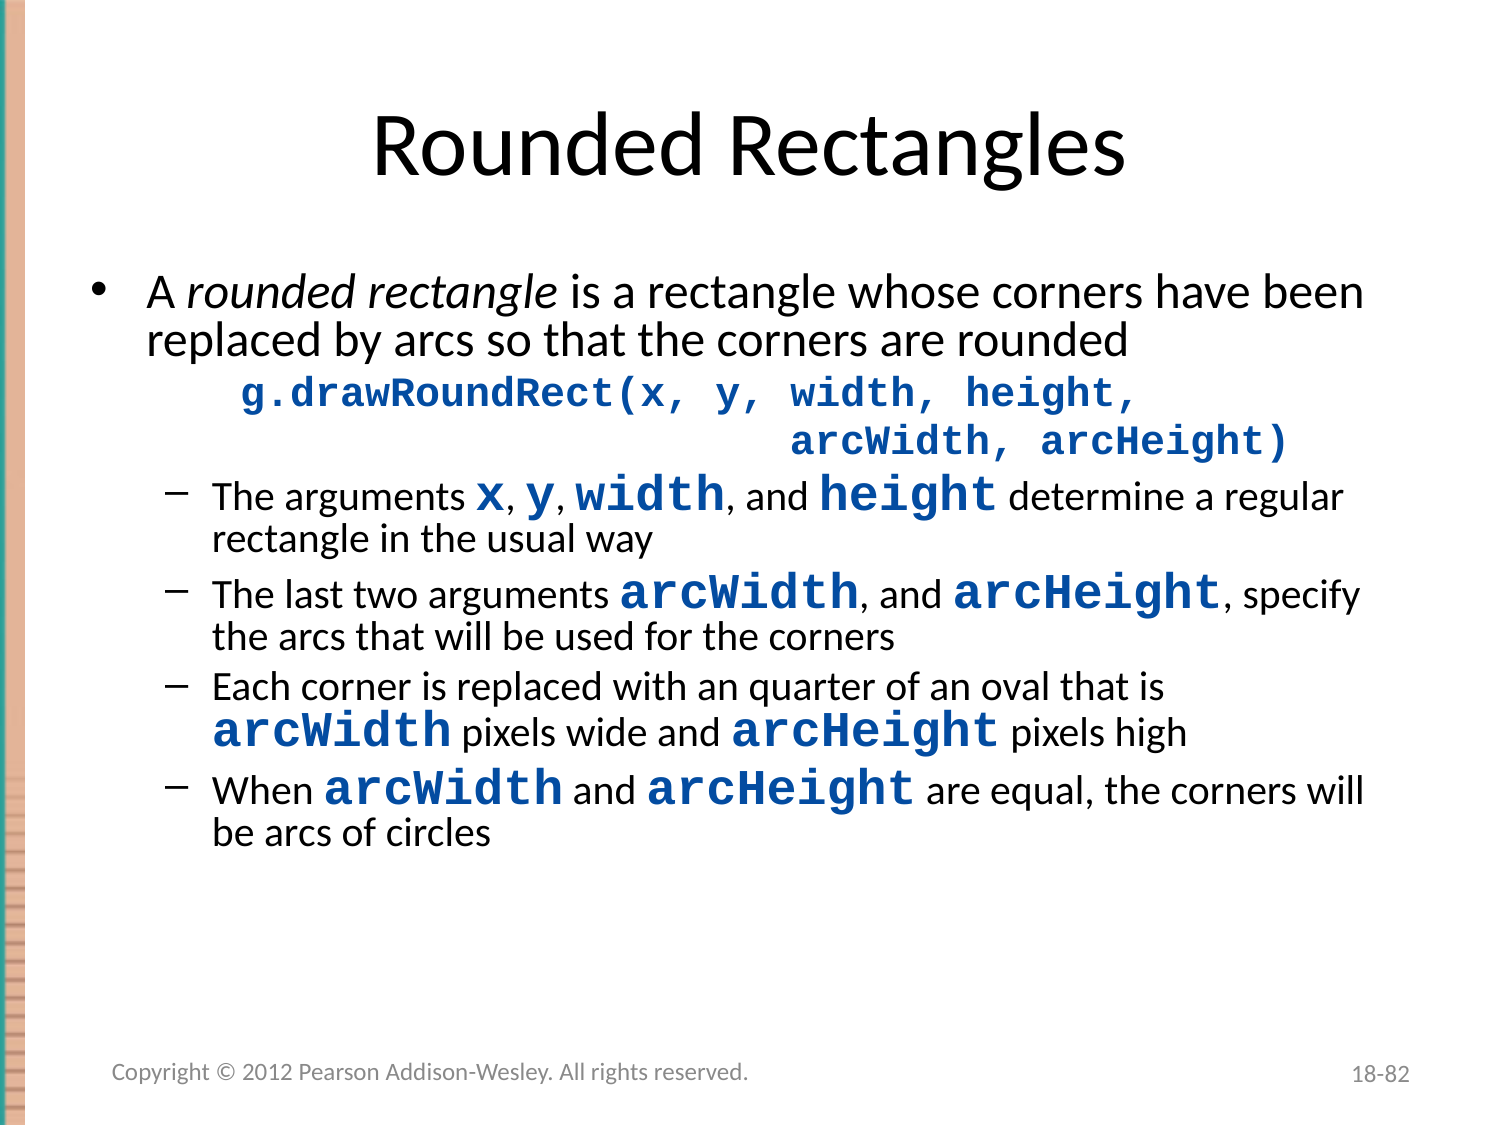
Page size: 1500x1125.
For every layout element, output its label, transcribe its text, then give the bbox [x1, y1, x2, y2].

list A rounded rectangle is a rectangle whose corners have been replaced by arcs so that the corners are rounded g.drawRoundRect(x, y, width, height, arcWidth, arcHeight) The arguments x, y, width, and height determine a regular rectangle in the usual way The last two arguments arcWidth, and arcHeight, specify the arcs that will be used for the corners Each corner is replaced with an quarter of an oval that is arcWidth pixels wide and arcHeight pixels high When arcWidth and arcHeight are equal, the corners will be arcs of circles [74, 262, 1426, 1006]
footer Copyright © 2012 Pearson Addison-Wesley. All rights reserved. [75, 1040, 788, 1100]
slide_number 18-82 [1074, 1042, 1425, 1103]
picture [0, 0, 25, 1125]
title Rounded Rectangles [74, 44, 1426, 233]
